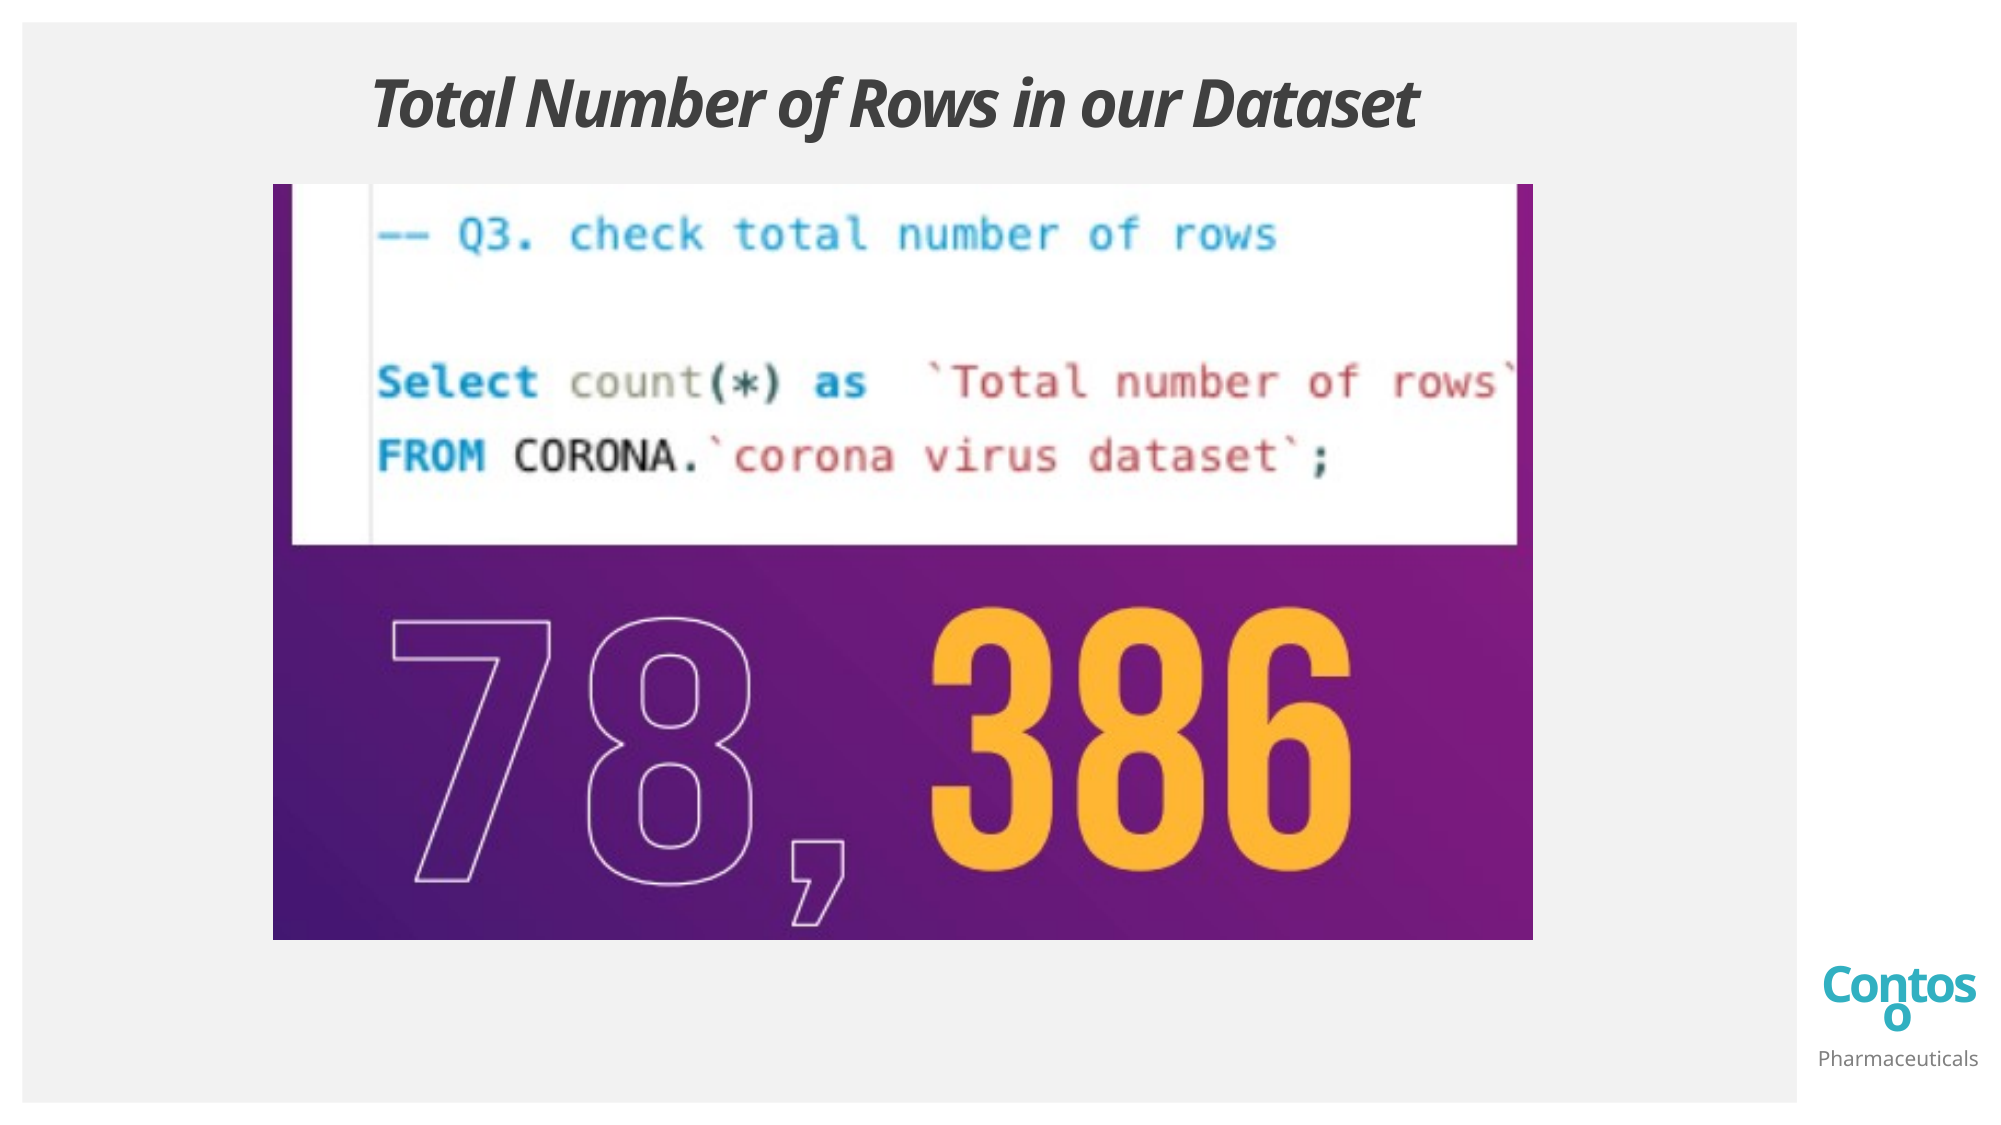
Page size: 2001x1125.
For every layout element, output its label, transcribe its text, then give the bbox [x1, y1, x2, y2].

picture [273, 184, 1533, 940]
title Total Number of Rows in our Dataset [70, 70, 1735, 142]
